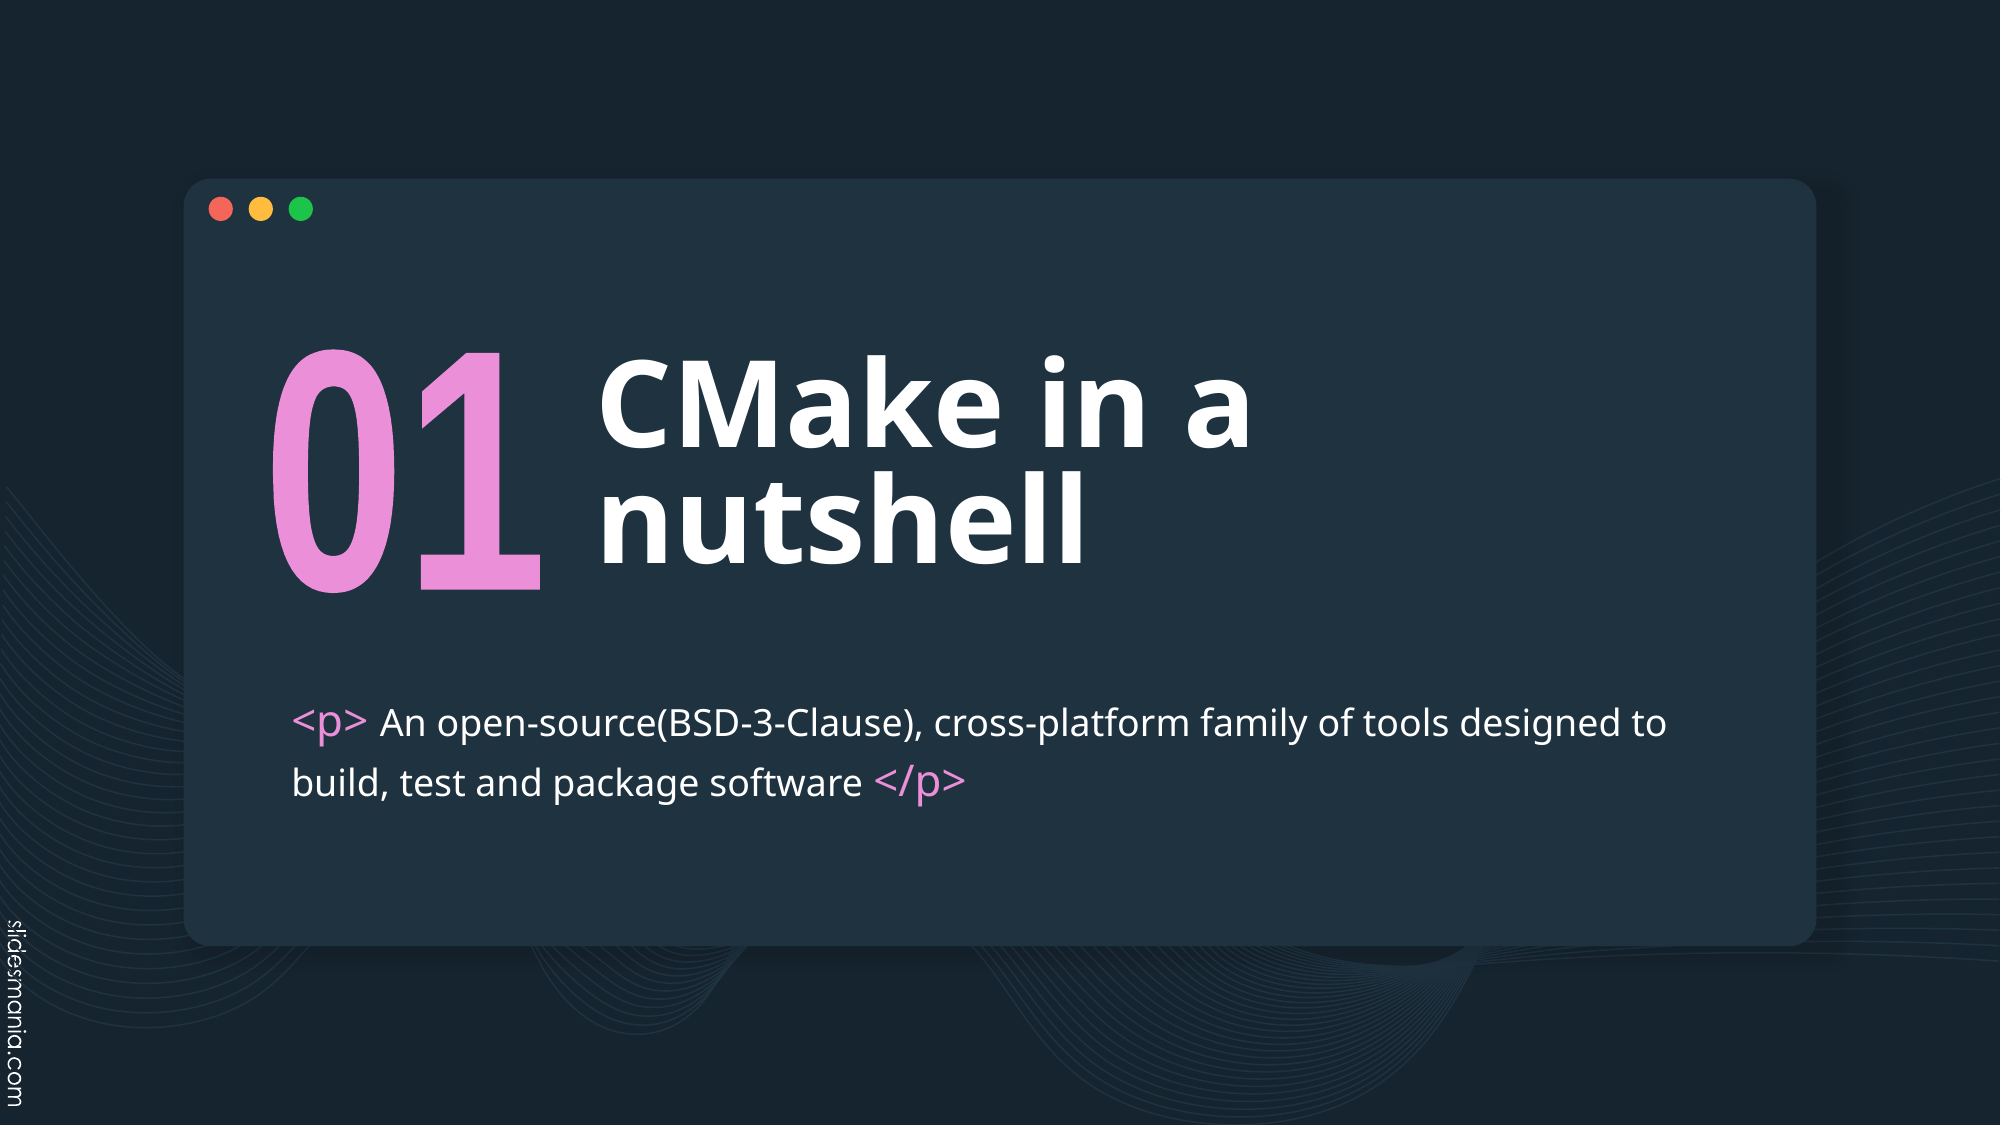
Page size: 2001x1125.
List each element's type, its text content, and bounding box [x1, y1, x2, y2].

list <p> An open-source(BSD-3-Clause), cross-platform family of tools designed to build, test and package software </p> [271, 664, 1731, 791]
title CMake in a nutshell [575, 334, 1781, 594]
